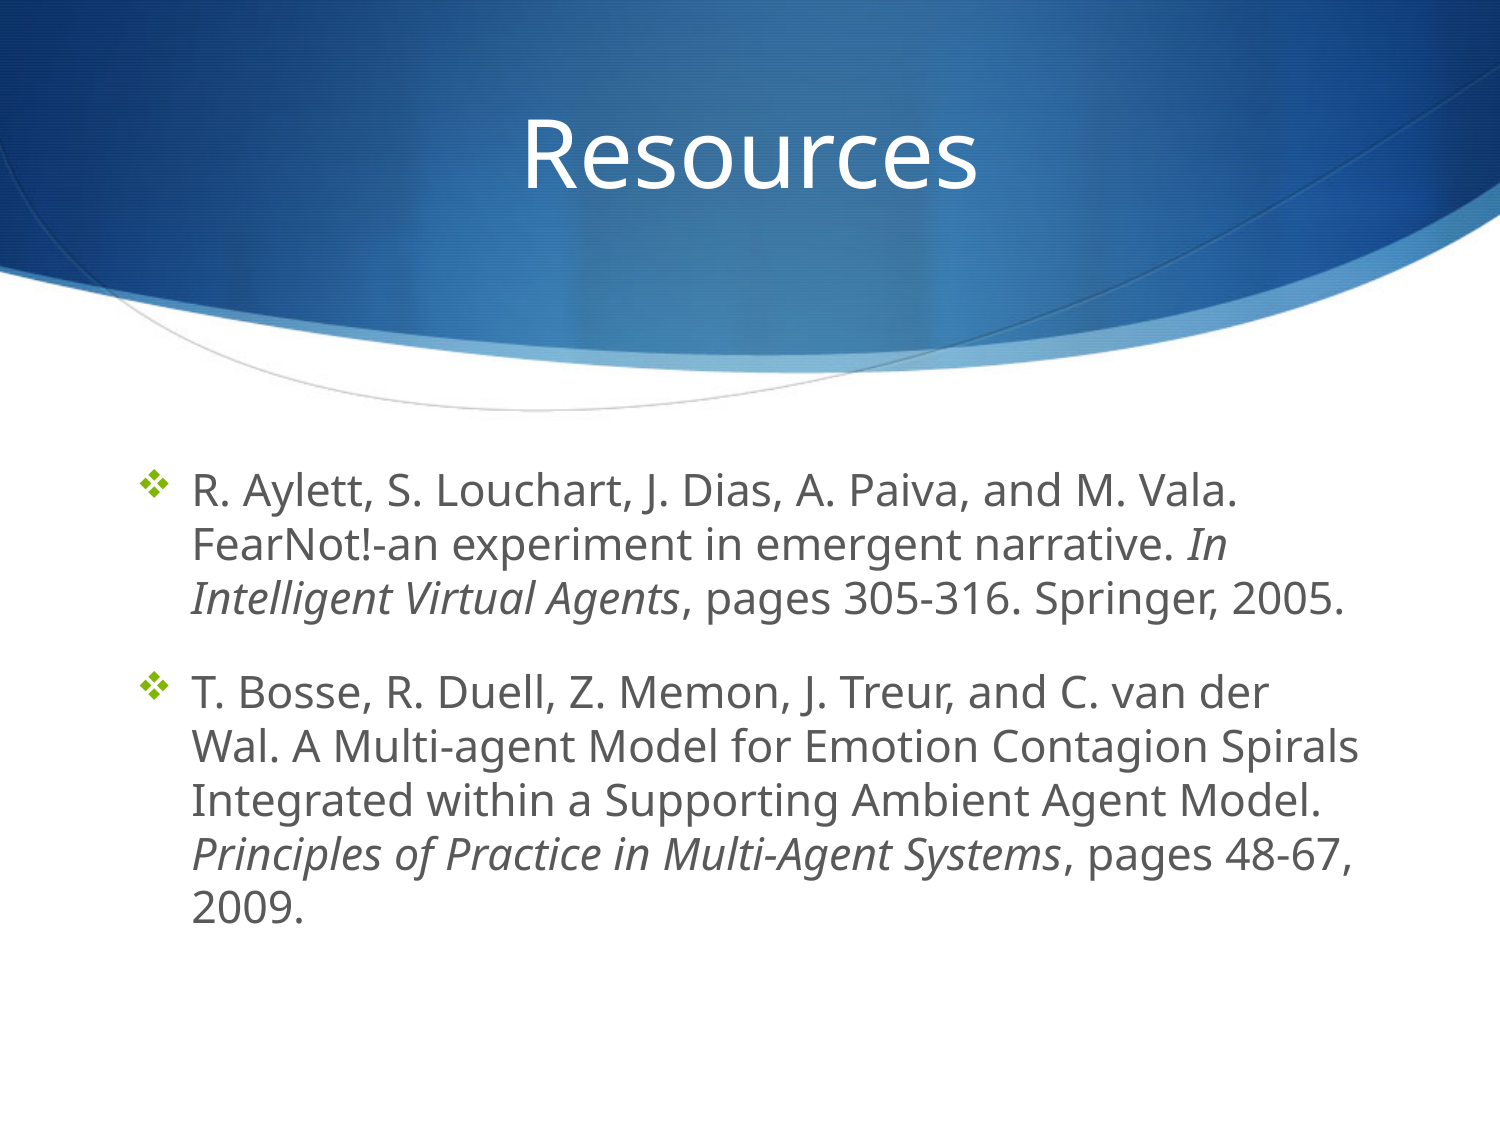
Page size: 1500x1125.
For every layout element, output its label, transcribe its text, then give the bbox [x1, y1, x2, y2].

picture [0, 0, 1500, 1125]
list R. Aylett, S. Louchart, J. Dias, A. Paiva, and M. Vala. FearNot!-an experiment in emergent narrative. In Intelligent Virtual Agents, pages 305-316. Springer, 2005. T. Bosse, R. Duell, Z. Memon, J. Treur, and C. van der Wal. A Multi-agent Model for Emotion Contagion Spirals Integrated within a Supporting Ambient Agent Model. Principles of Practice in Multi-Agent Systems, pages 48-67, 2009. [121, 454, 1379, 991]
title Resources [75, 56, 1425, 245]
